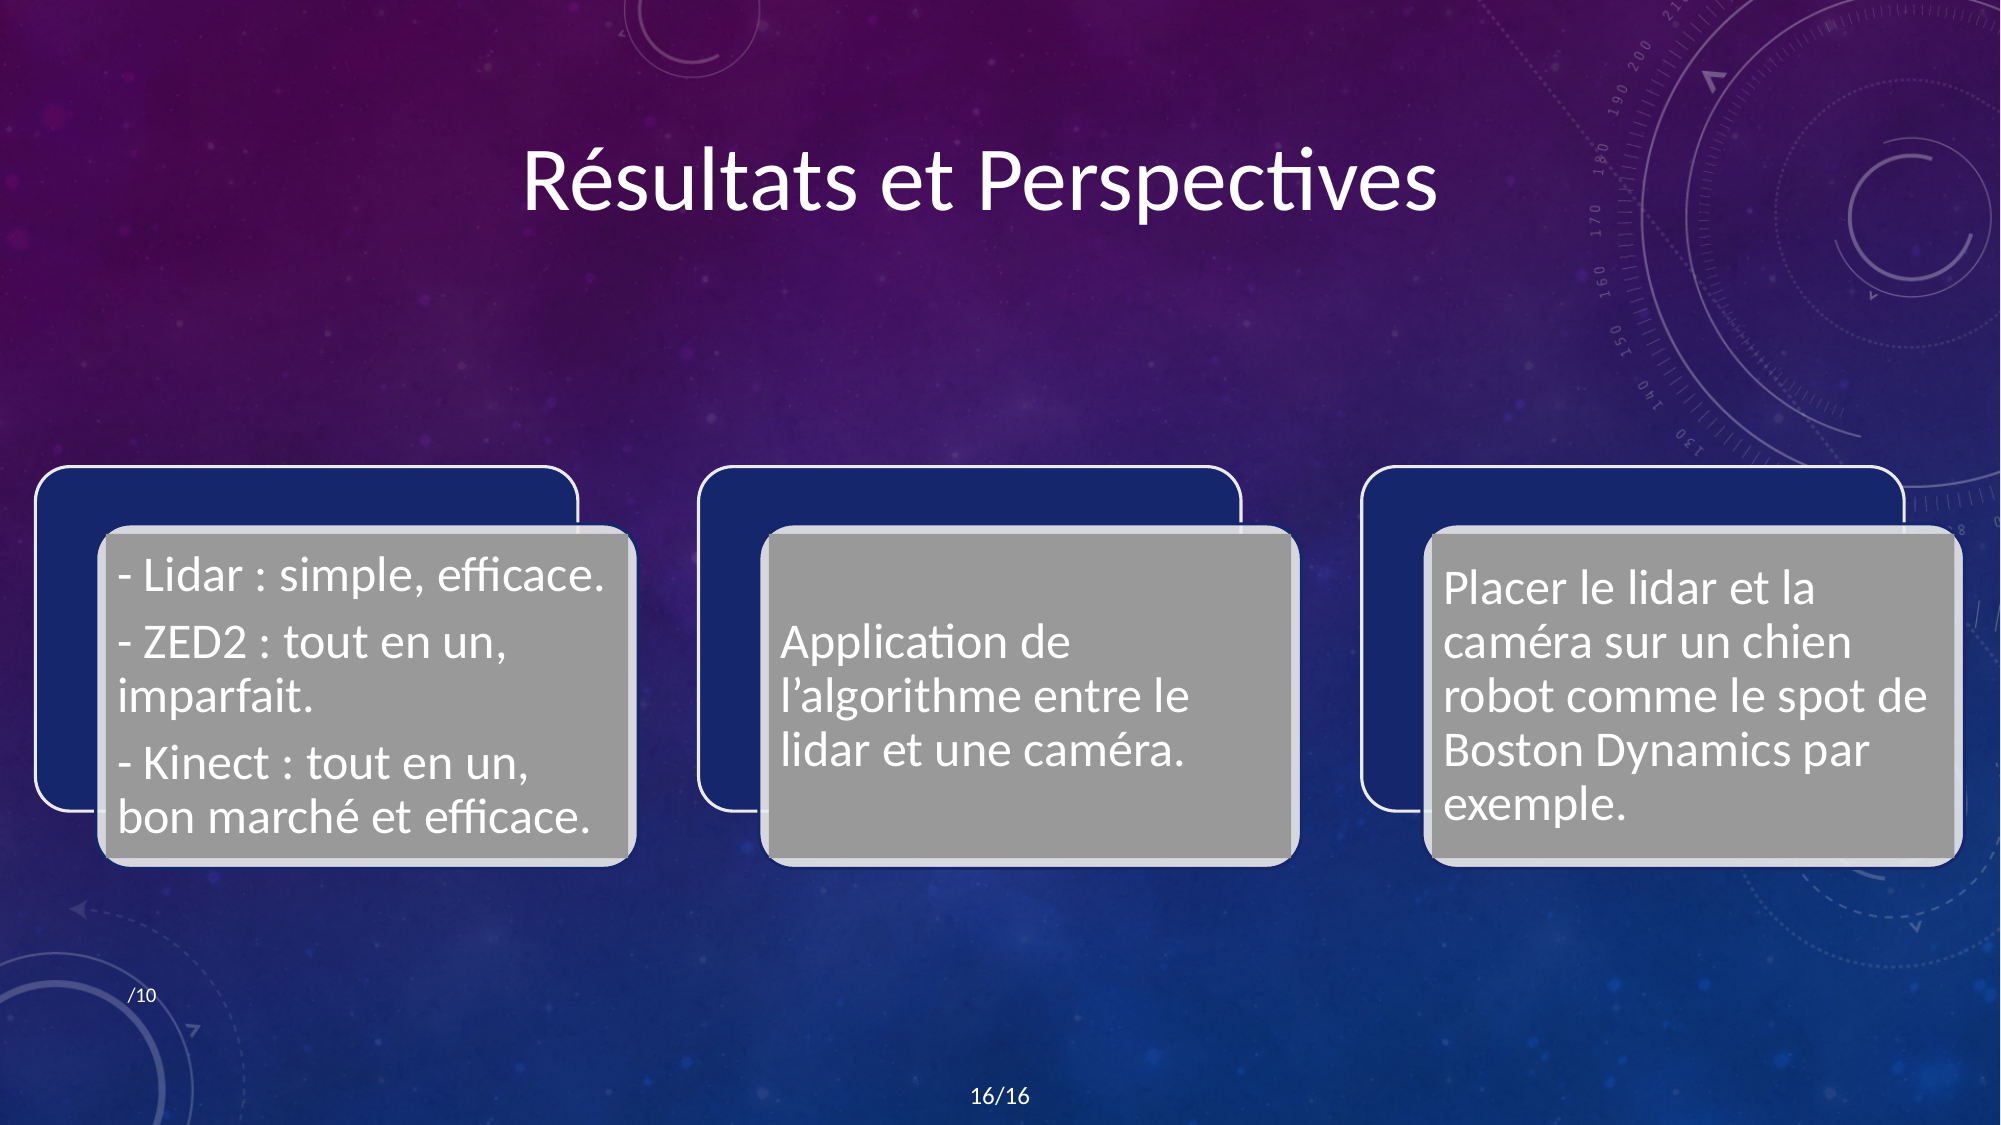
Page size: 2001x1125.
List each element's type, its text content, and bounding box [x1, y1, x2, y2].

text_box ‹#›/16 [662, 1064, 1338, 1125]
footer /10 [112, 963, 1397, 1025]
picture [0, 0, 2001, 1125]
text_box Résultats et Perspectives [146, 52, 1816, 308]
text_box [35, 466, 1965, 869]
